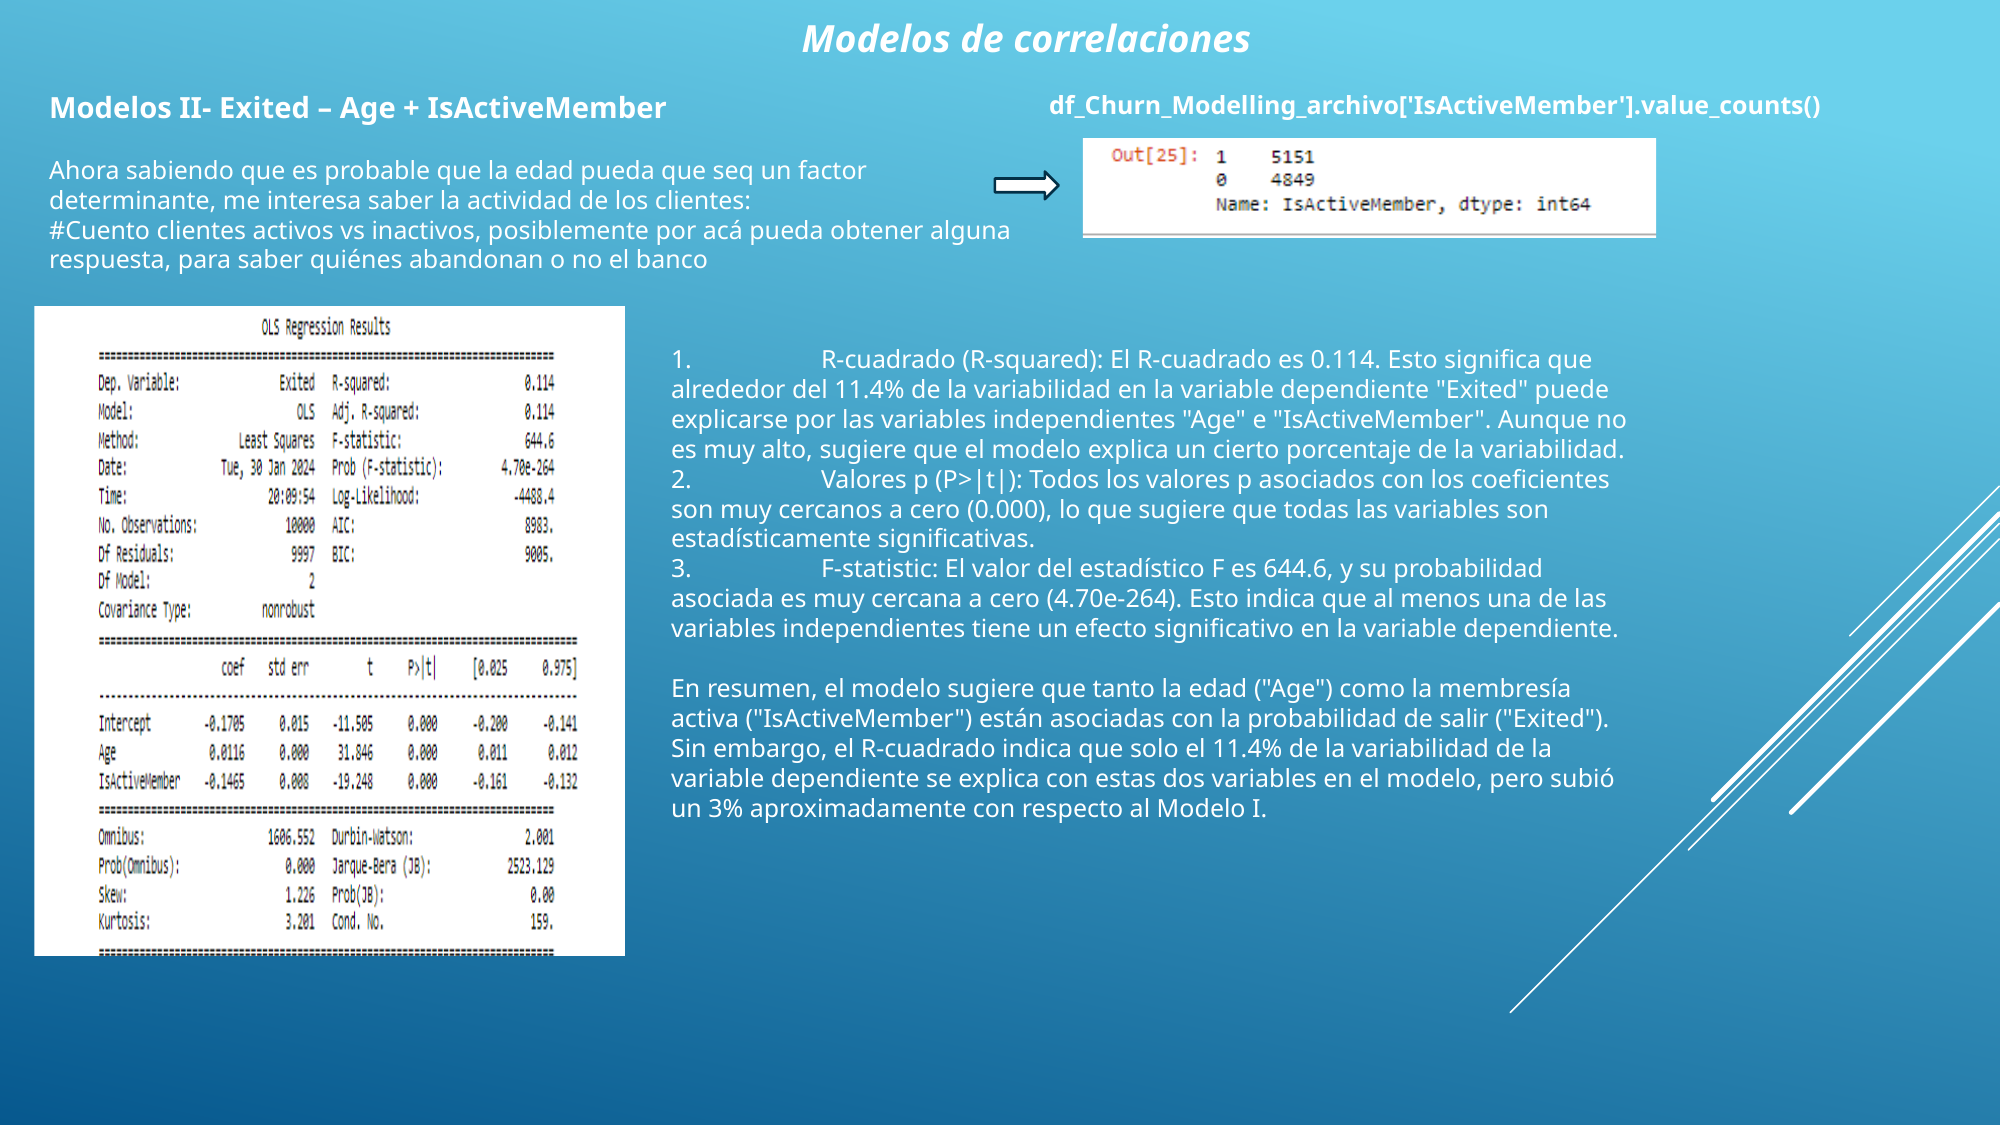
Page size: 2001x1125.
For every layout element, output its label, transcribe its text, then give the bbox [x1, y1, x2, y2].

text_box Modelos de correlaciones [786, 8, 1267, 68]
picture [1082, 138, 1657, 238]
picture [34, 305, 626, 956]
text_box [993, 170, 1060, 201]
text_box 1. R-cuadrado (R-squared): El R-cuadrado es 0.114. Esto significa que alrededor del 11.4% de la variabilidad en la variable dependiente "Exited" puede explicarse por las variables independientes "Age" e "IsActiveMember". Aunque no es muy alto, sugiere que el modelo explica un cierto porcentaje de la variabilidad. 2. Valores p (P>|t|): Todos los valores p asociados con los coeficientes son muy cercanos a cero (0.000), lo que sugiere que todas las variables son estadísticamente significativas. 3. F-statistic: El valor del estadístico F es 644.6, y su probabilidad asociada es muy cercana a cero (4.70e-264). Esto indica que al menos una de las variables independientes tiene un efecto significativo en la variable dependiente. En resumen, el modelo sugiere que tanto la edad ("Age") como la membresía activa ("IsActiveMember") están asociadas con la probabilidad de salir ("Exited"). Sin embargo, el R-cuadrado indica que solo el 11.4% de la variabilidad de la variable dependiente se explica con estas dos variables en el modelo, pero subió un 3% aproximadamente con respecto al Modelo I. [656, 306, 1657, 875]
text_box df_Churn_Modelling_archivo['IsActiveMember'].value_counts() [1034, 82, 2000, 128]
text_box Modelos II- Exited – Age + IsActiveMember Ahora sabiendo que es probable que la edad pueda que seq un factor determinante, me interesa saber la actividad de los clientes: #Cuento clientes activos vs inactivos, posiblemente por acá pueda obtener alguna respuesta, para saber quiénes abandonan o no el banco [34, 81, 1035, 327]
